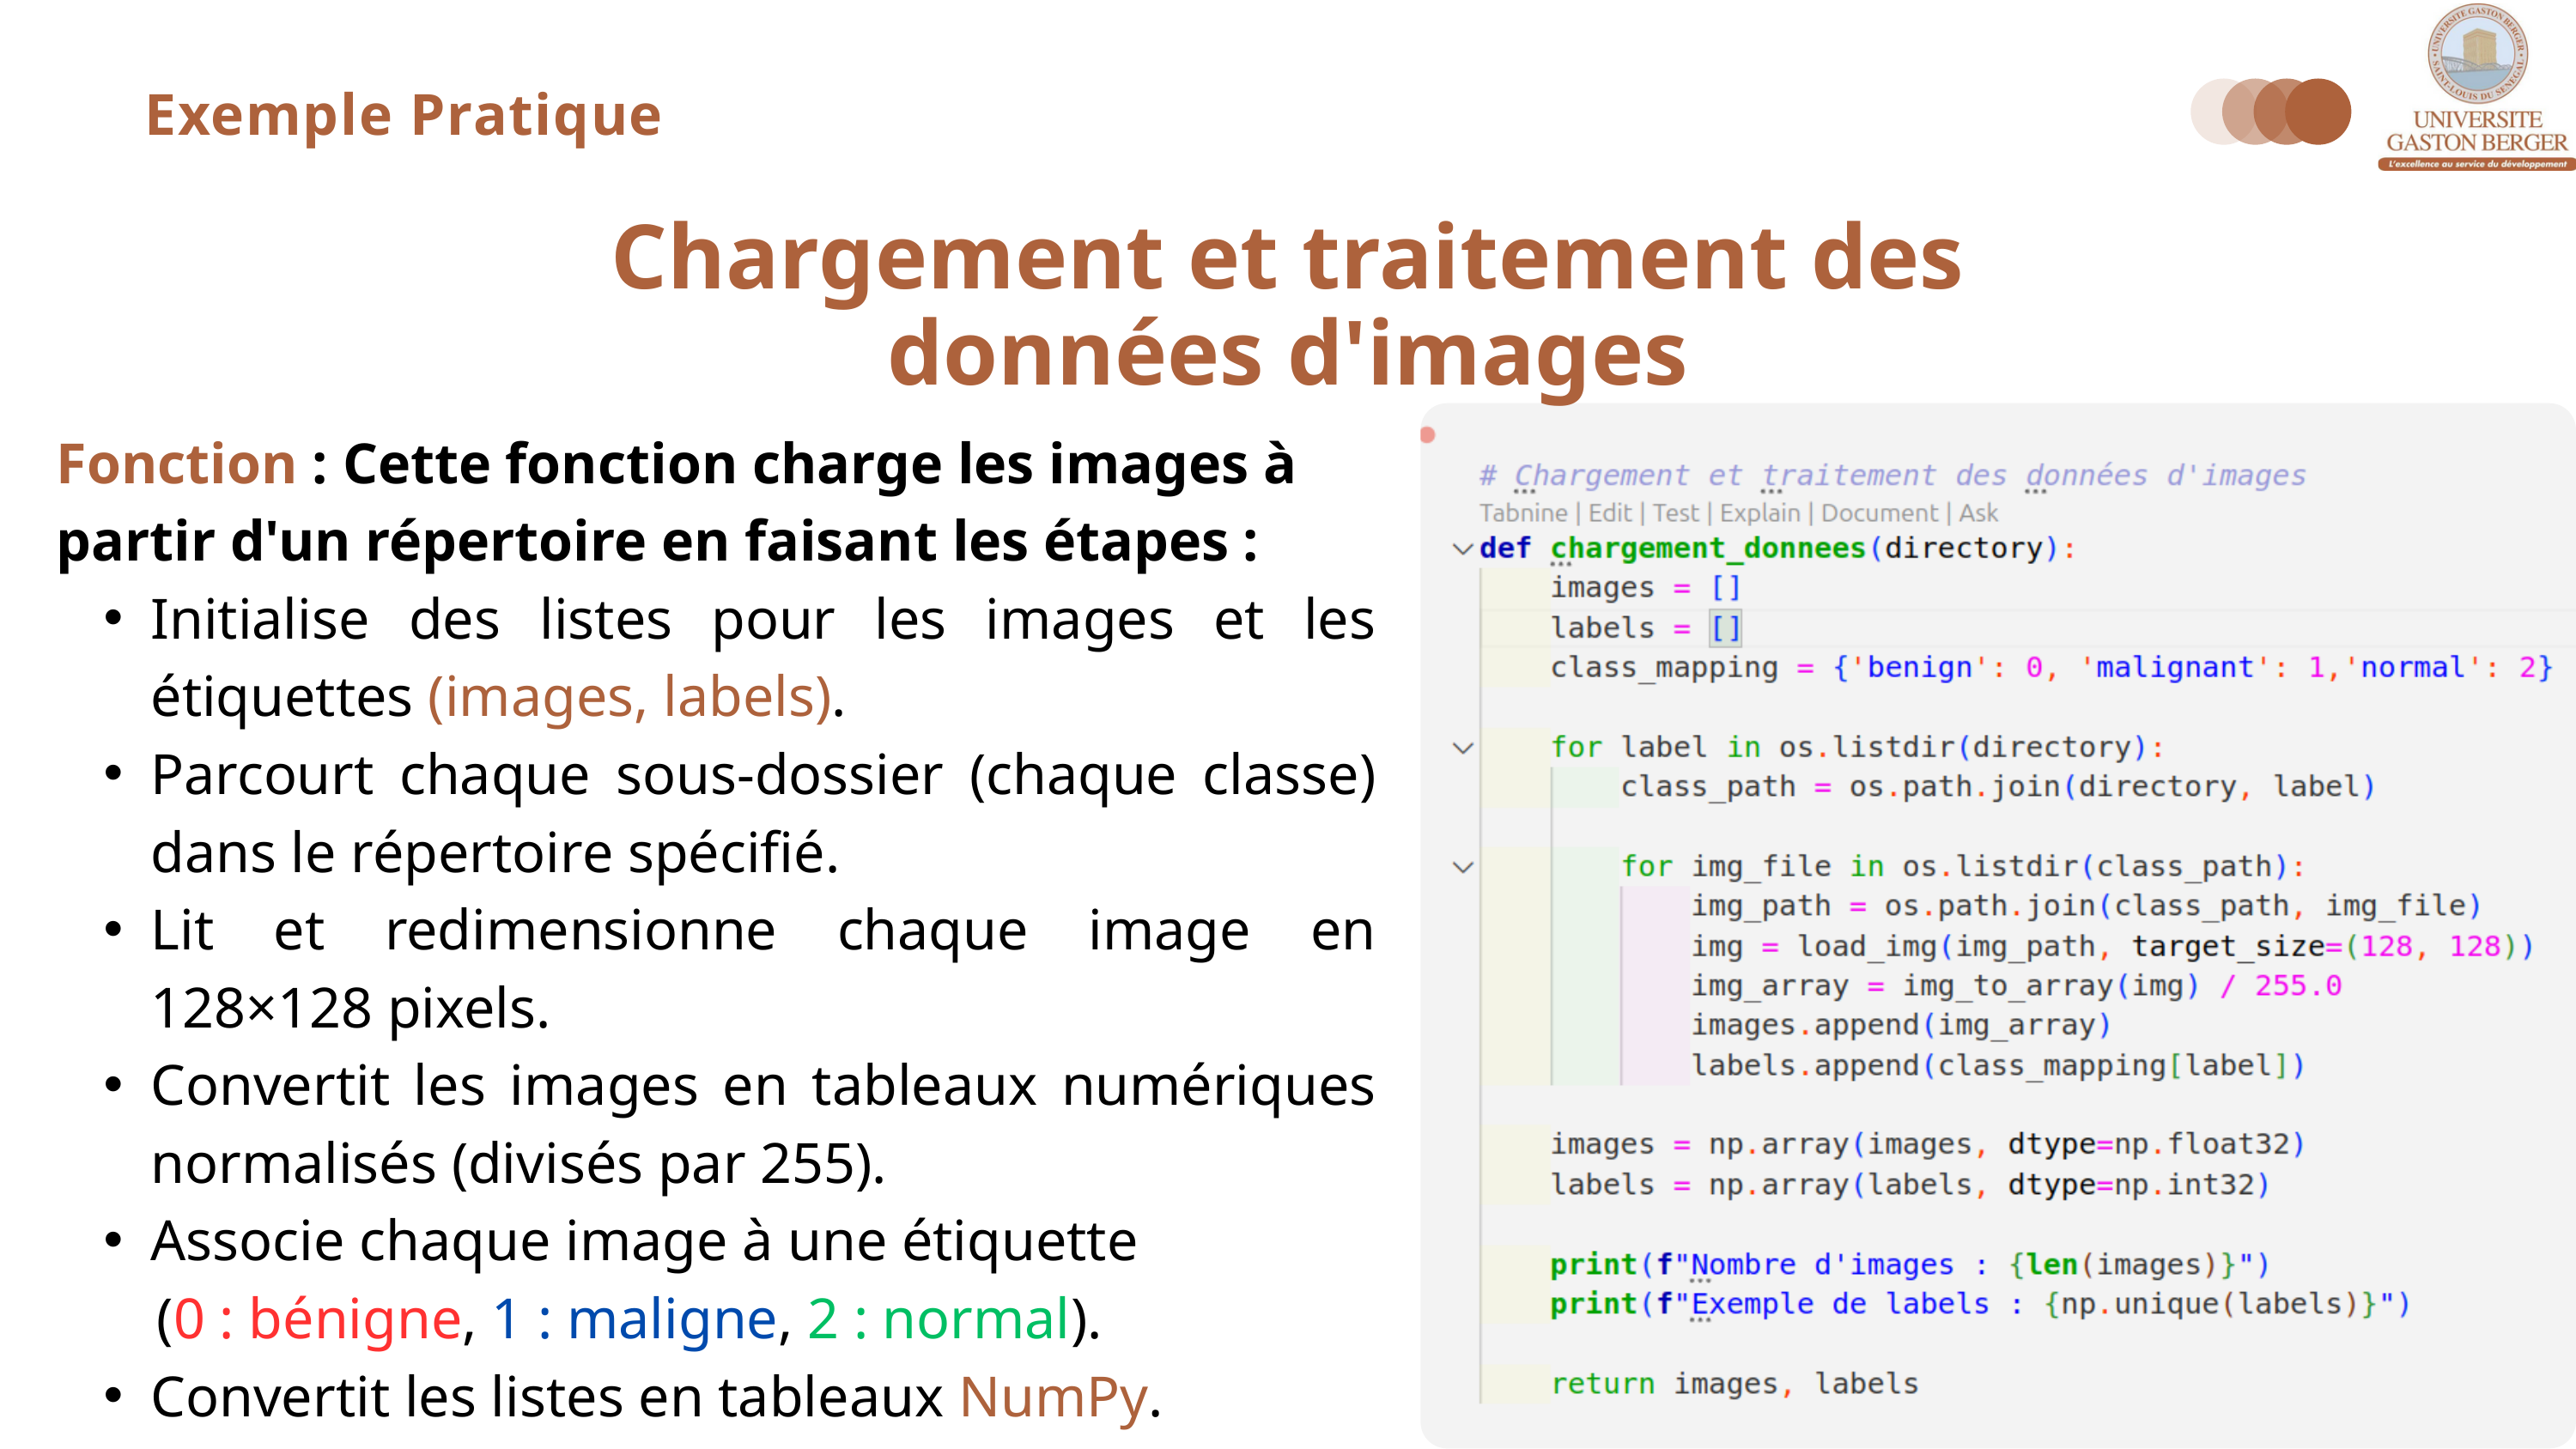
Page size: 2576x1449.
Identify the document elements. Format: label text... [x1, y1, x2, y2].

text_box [2190, 78, 2352, 145]
text_box Chargement et traitement des données d'images [502, 209, 2074, 403]
text_box Fonction : Cette fonction charge les images à partir d'un répertoire en faisant les étapes : Initialise des listes pour les images et les étiquettes (images, labels). Parcourt chaque sous-dossier (chaque classe) dans le répertoire spécifié. Lit et redimensionne chaque image en 128×128 pixels. Convertit les images en tableaux numériques normalisés (divisés par 255). Associe chaque image à une étiquette (0 : bénigne, 1 : maligne, 2 : normal). Convertit les listes en tableaux NumPy. [56, 416, 1377, 1428]
text_box [2378, 3, 2576, 171]
text_box Exemple Pratique [144, 67, 731, 148]
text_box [1420, 403, 2576, 1449]
